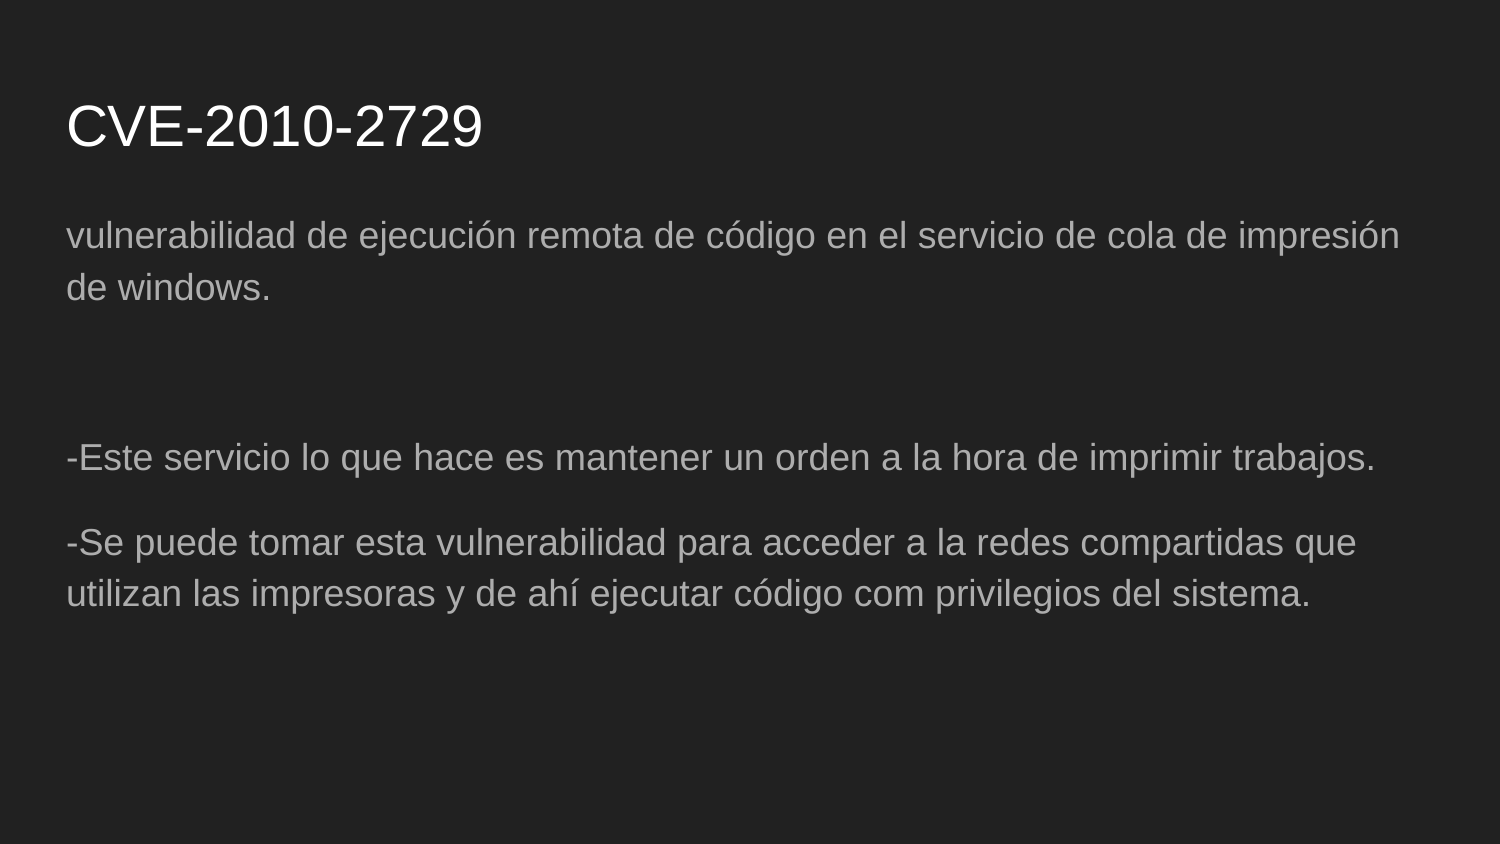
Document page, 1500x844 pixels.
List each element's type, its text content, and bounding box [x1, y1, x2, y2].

title CVE-2010-2729 [51, 72, 1449, 167]
list vulnerabilidad de ejecución remota de código en el servicio de cola de impresión de windows. -Este servicio lo que hace es mantener un orden a la hora de imprimir trabajos. -Se puede tomar esta vulnerabilidad para acceder a la redes compartidas que utilizan las impresoras y de ahí ejecutar código com privilegios del sistema. [51, 189, 1449, 750]
